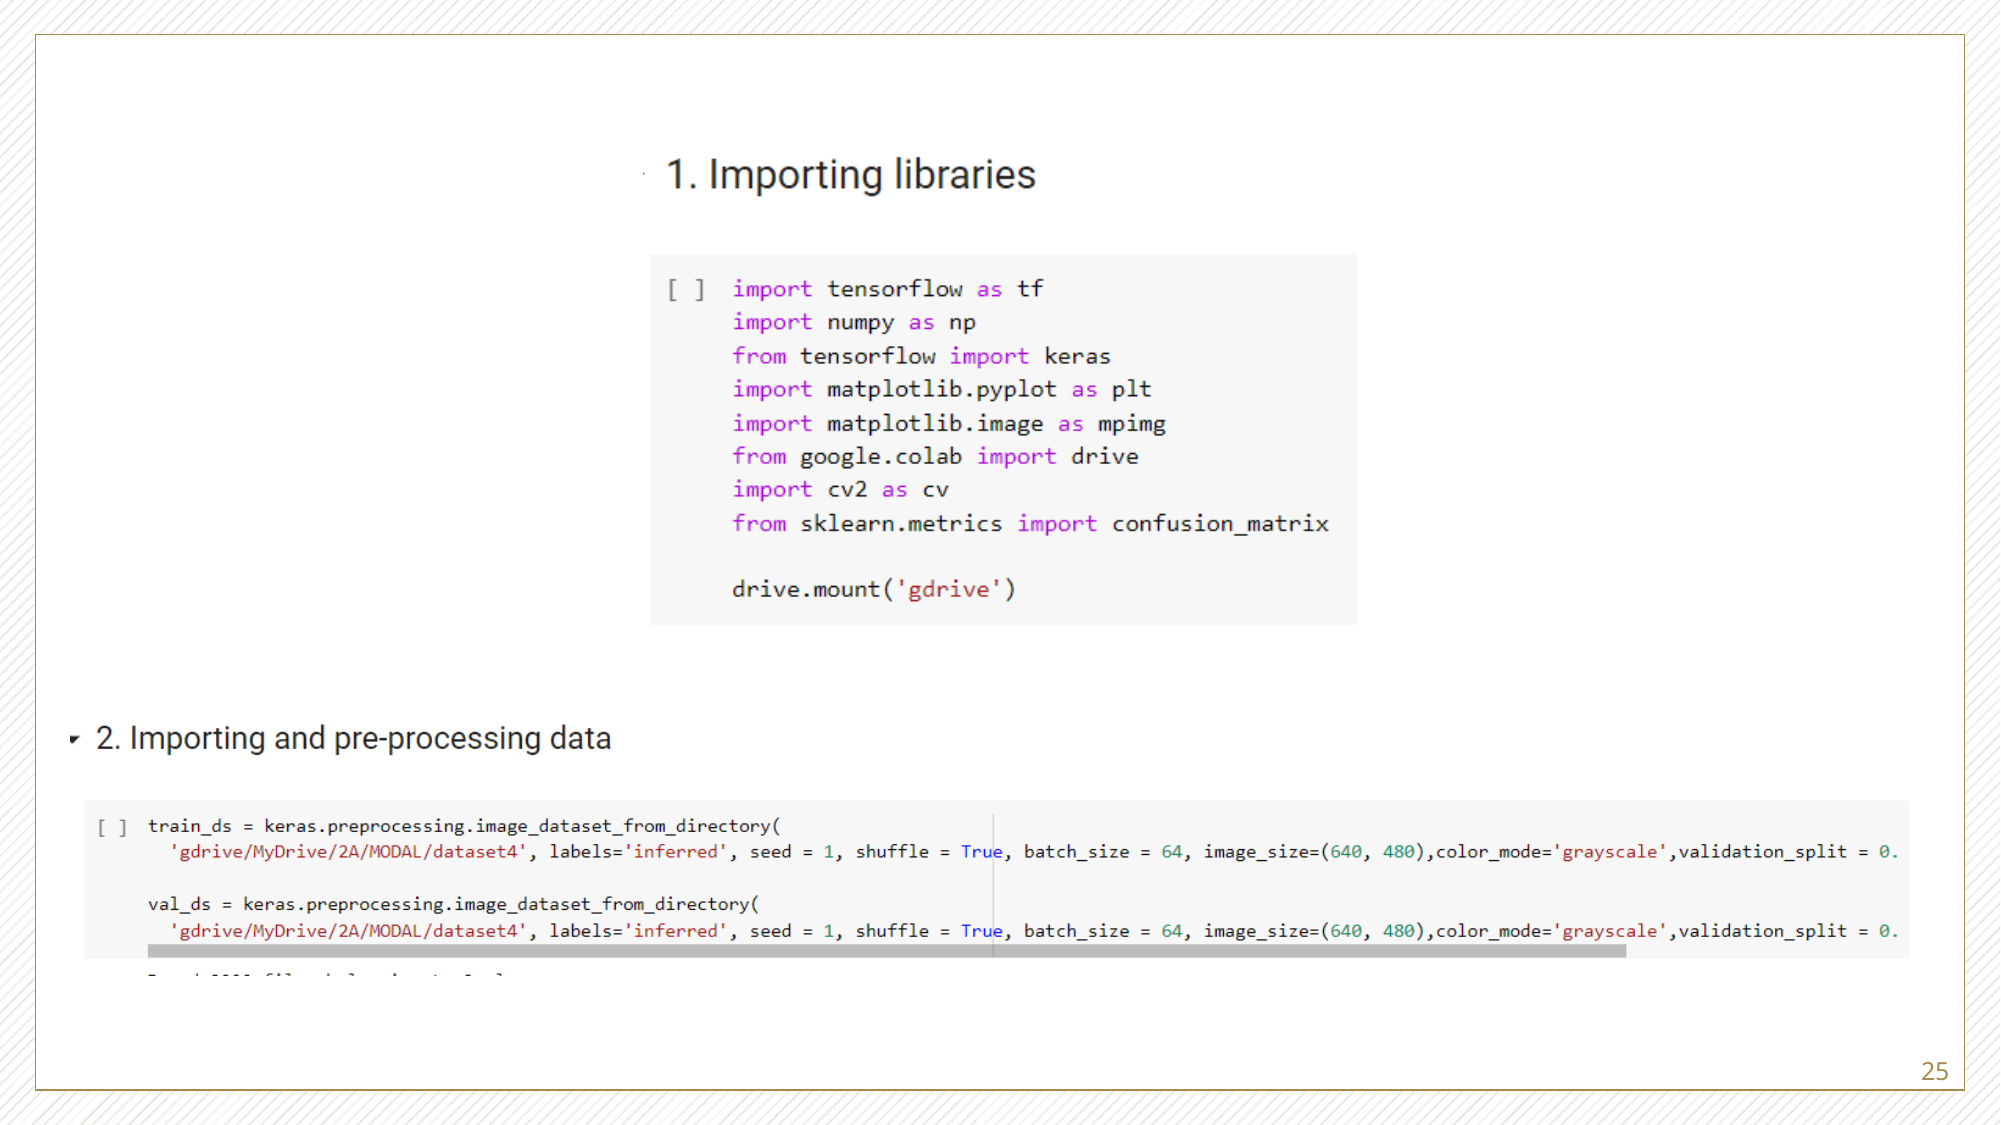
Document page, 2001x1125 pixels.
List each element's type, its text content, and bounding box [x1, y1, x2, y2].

picture [0, 0, 2001, 1125]
slide_number 25 [1514, 1042, 1965, 1103]
